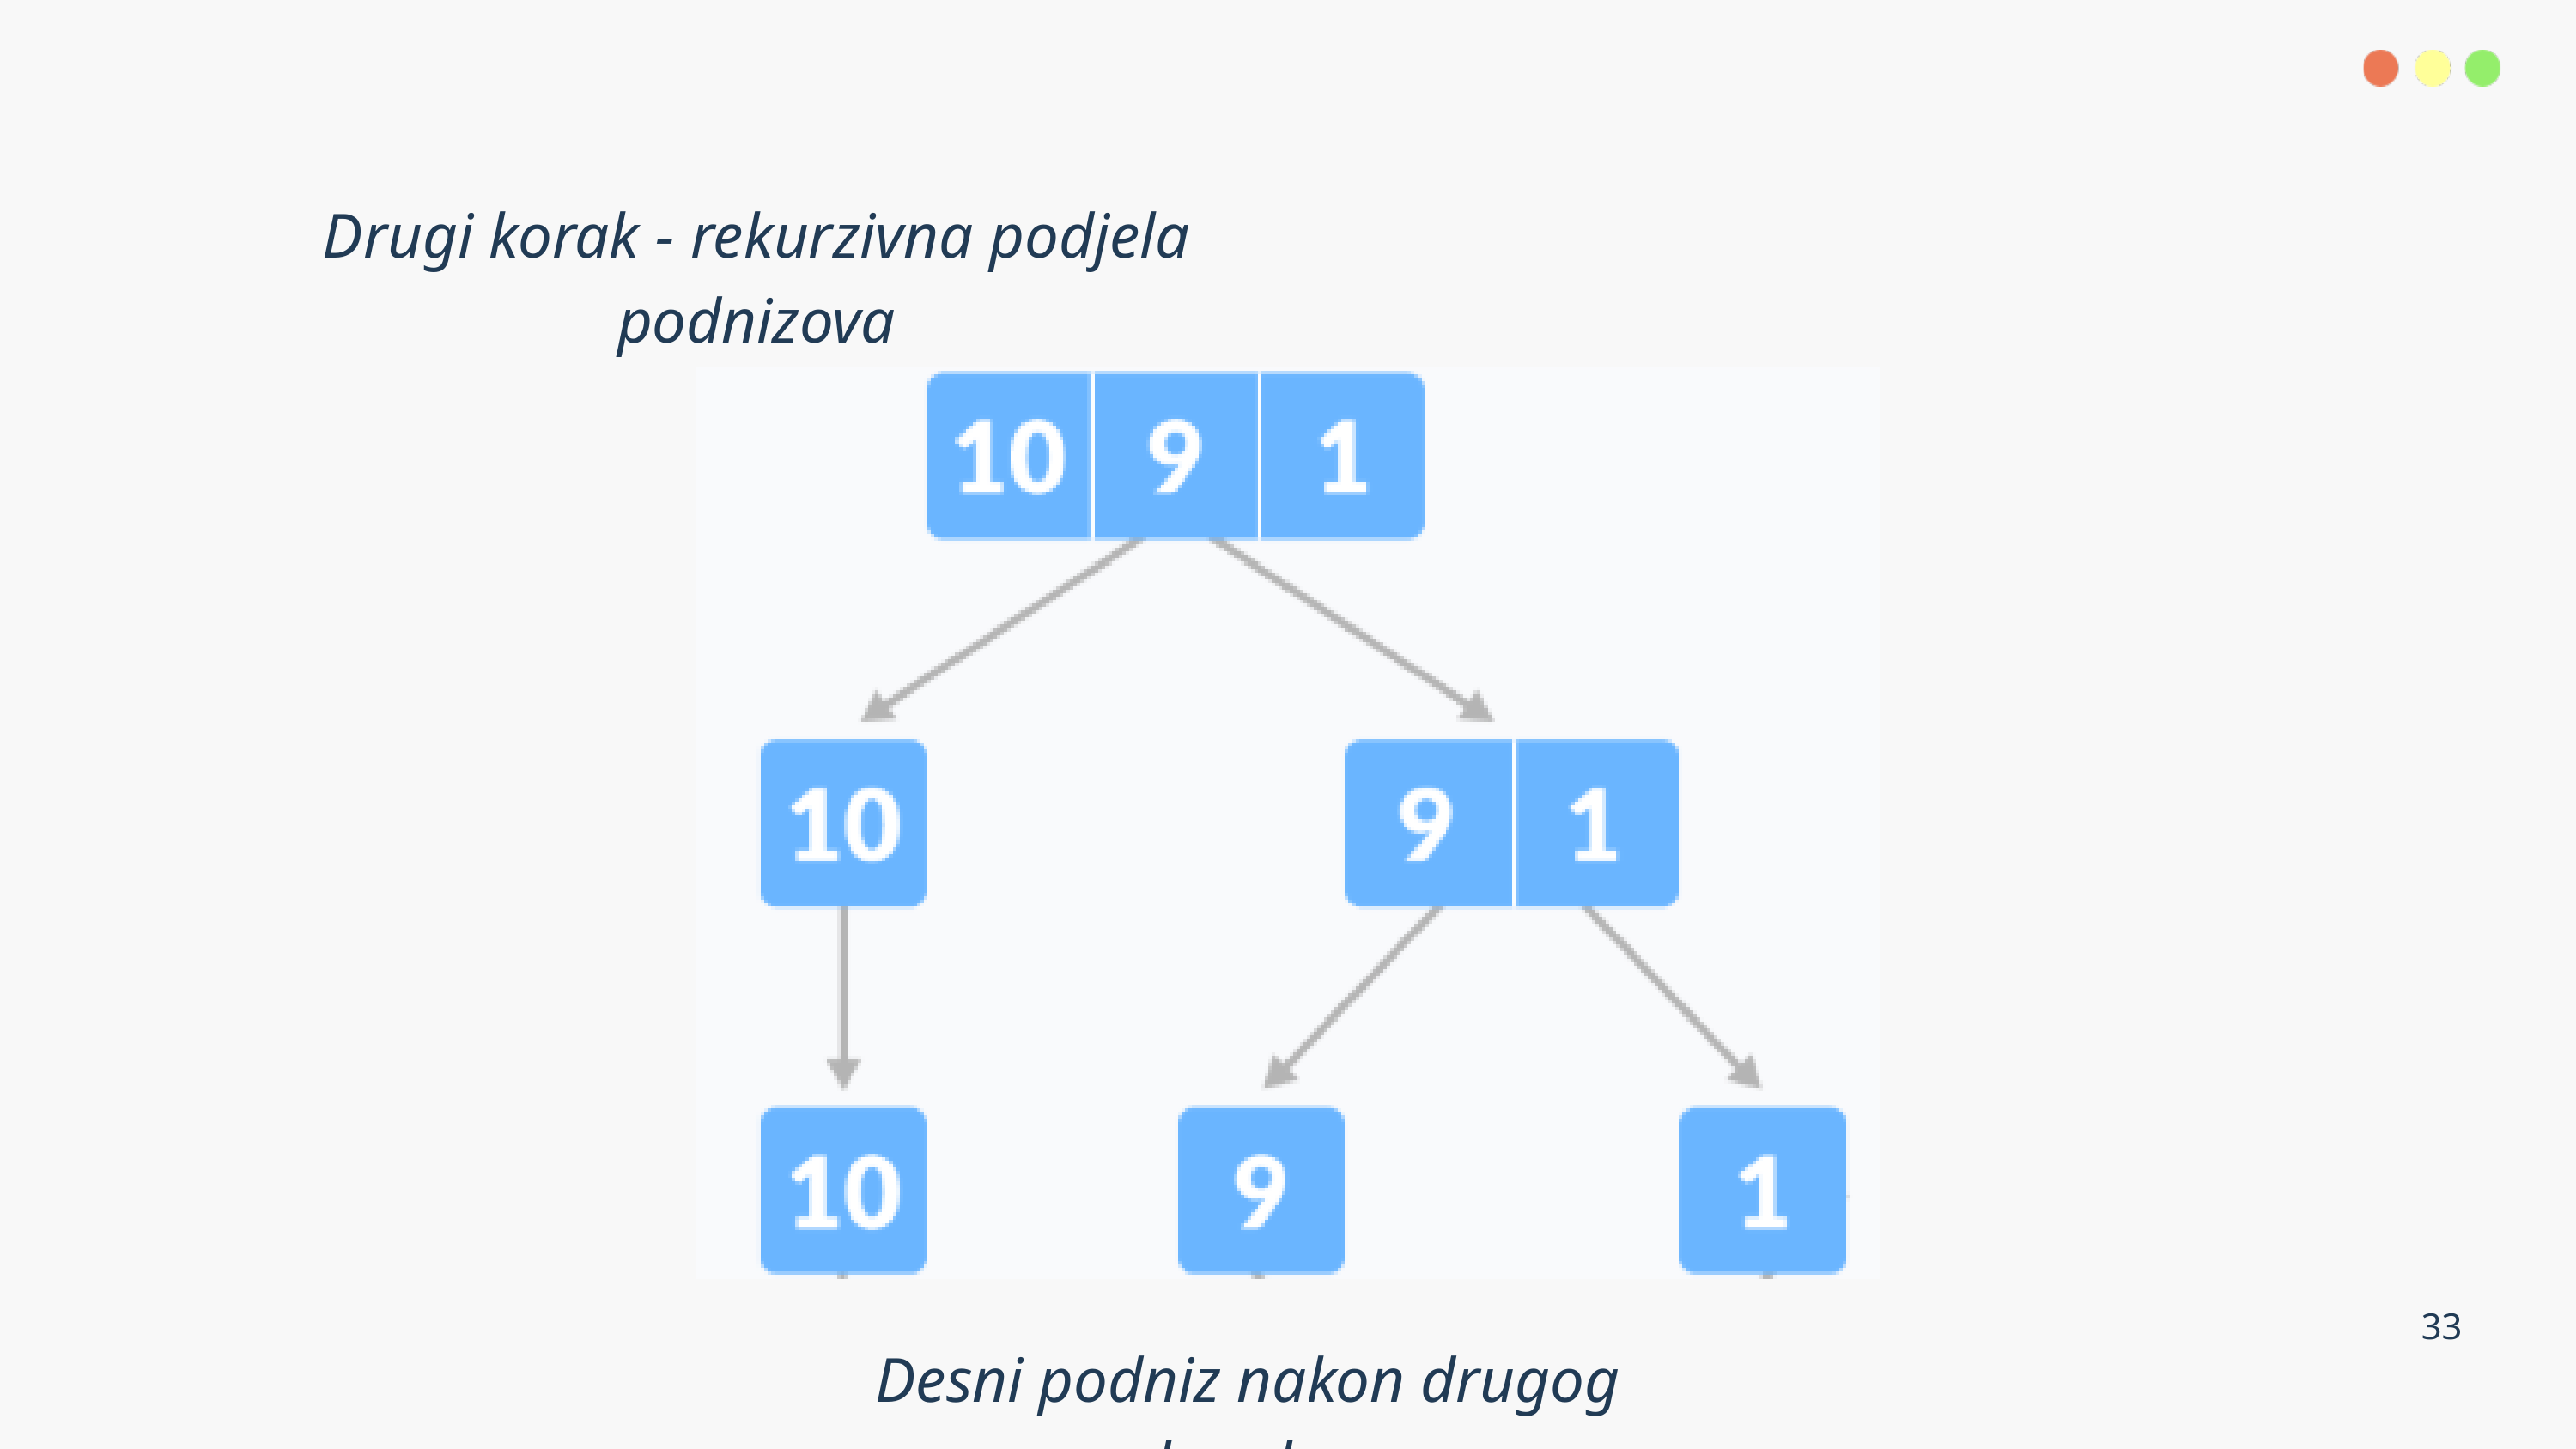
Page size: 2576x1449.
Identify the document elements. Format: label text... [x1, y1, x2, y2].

text_box 33 [2421, 1296, 2463, 1348]
text_box [695, 367, 1881, 1279]
text_box [2363, 50, 2501, 87]
text_box Desni podniz nakon drugog koraka [778, 1330, 1718, 1449]
text_box Drugi korak - rekurzivna podjela podnizova [180, 185, 1334, 355]
